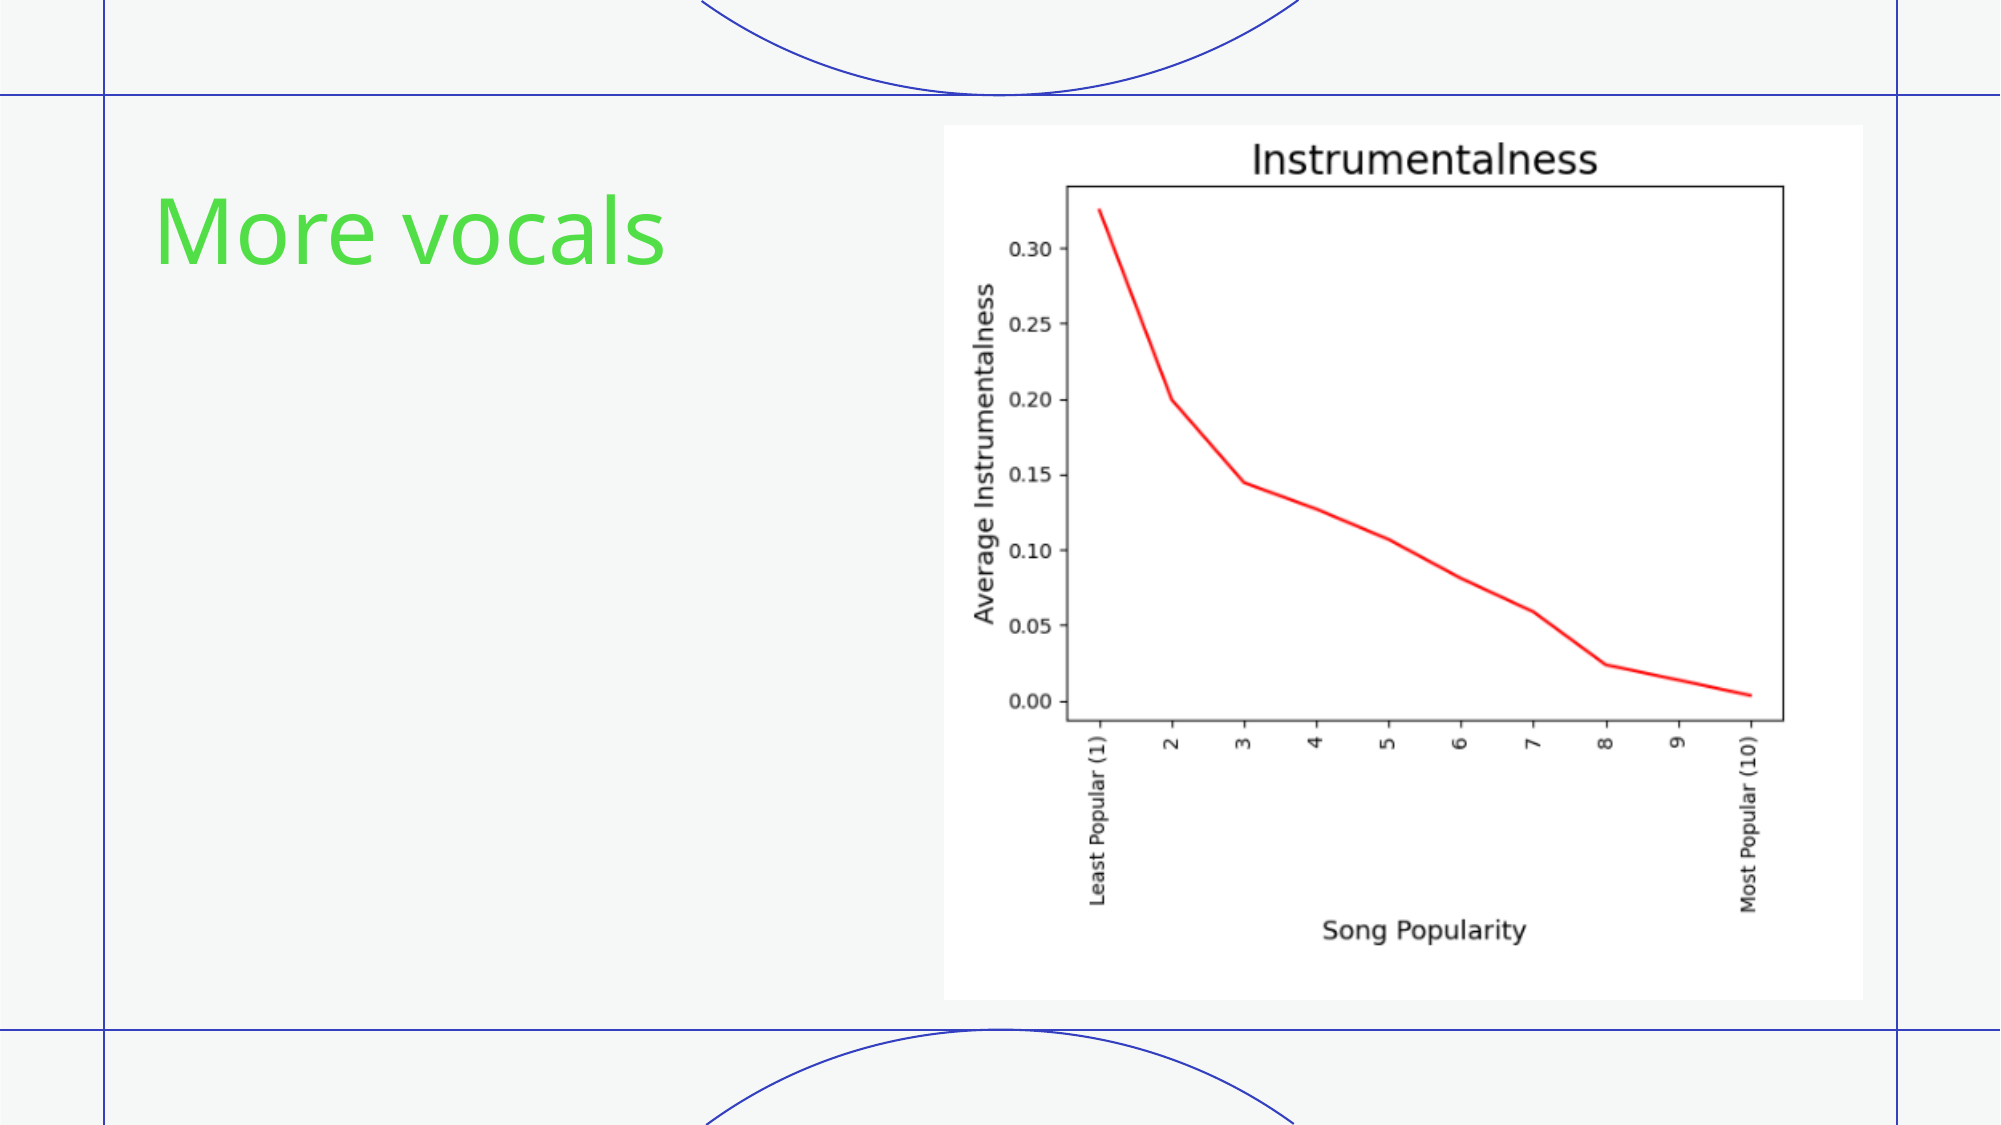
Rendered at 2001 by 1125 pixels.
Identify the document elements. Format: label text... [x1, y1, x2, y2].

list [944, 125, 1863, 1000]
title More vocals [137, 119, 1863, 337]
